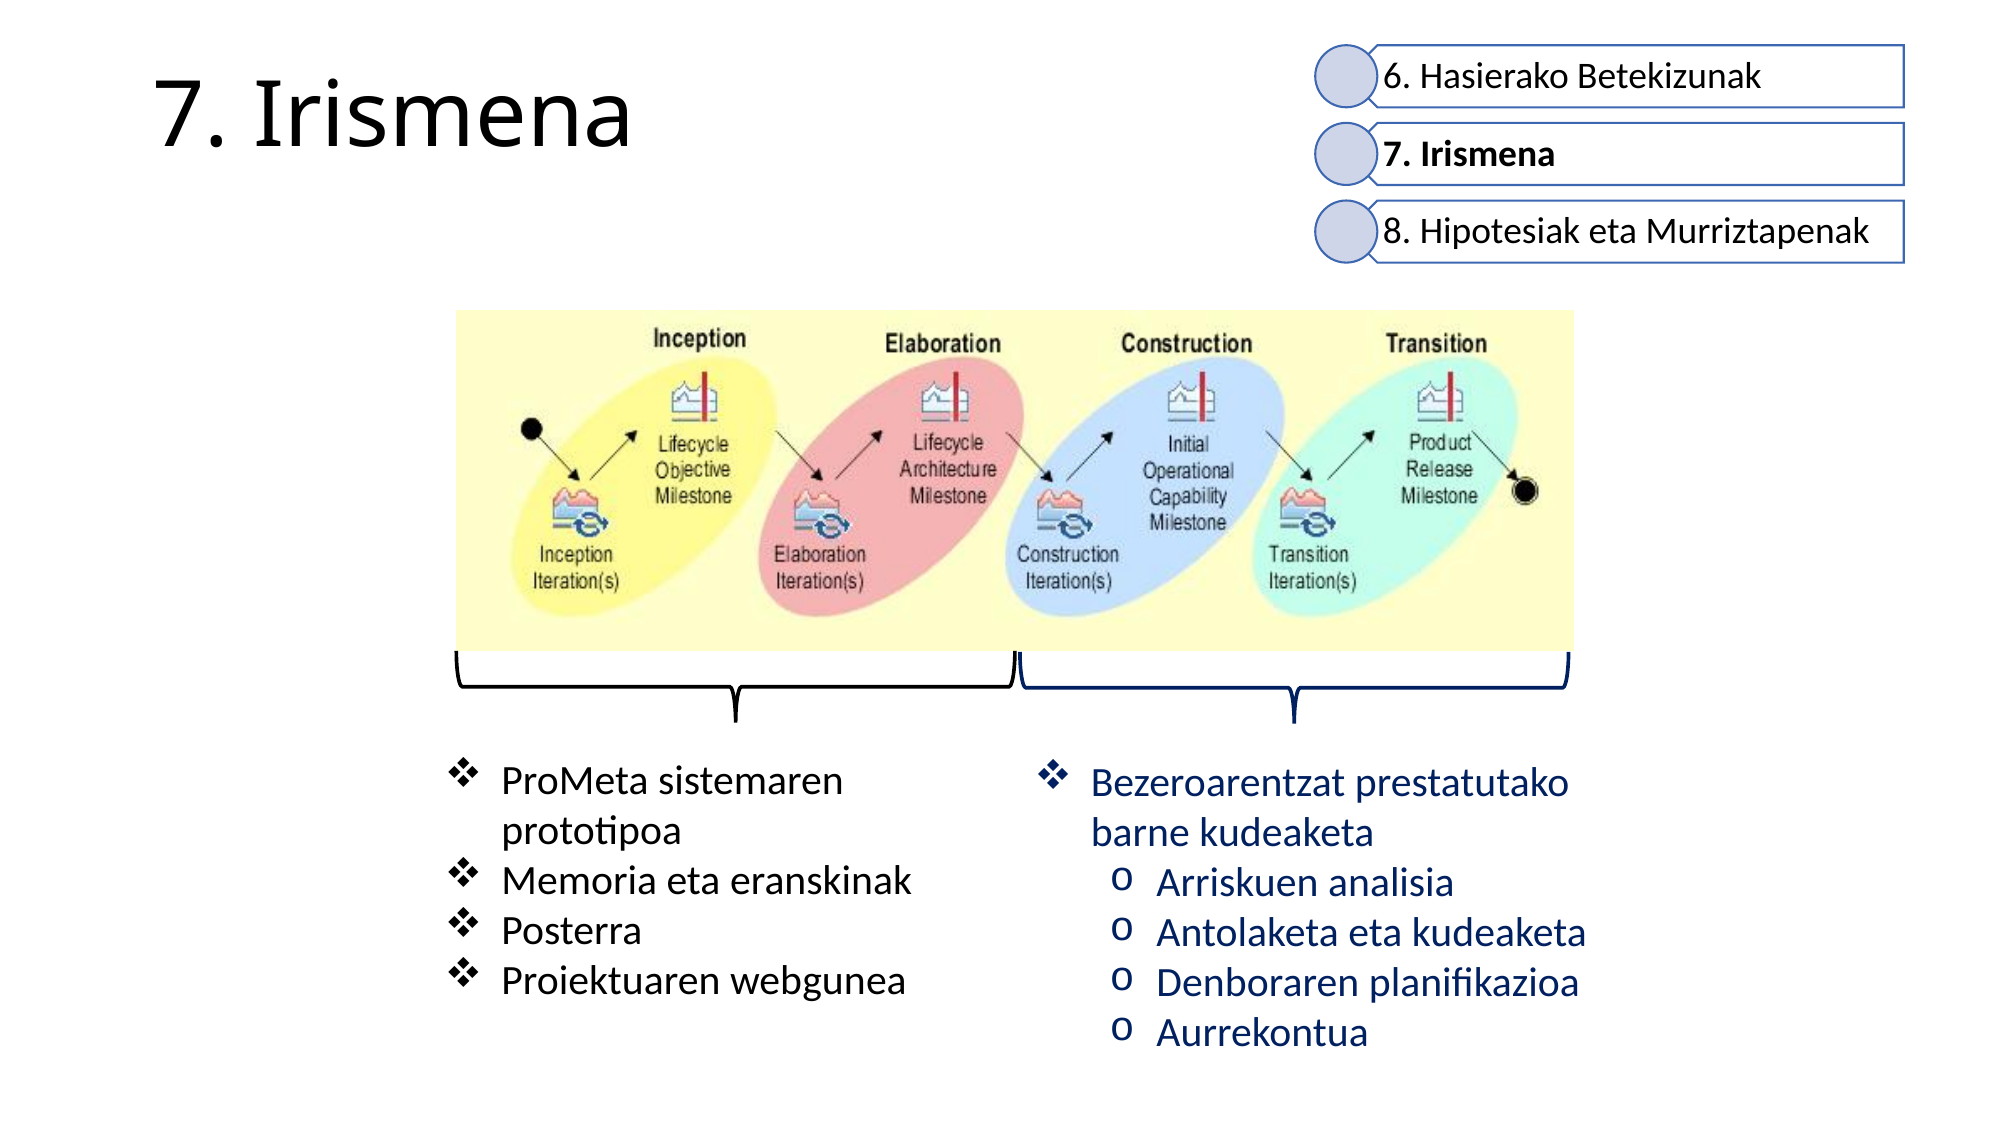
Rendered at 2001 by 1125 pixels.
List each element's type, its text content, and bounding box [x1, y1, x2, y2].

text_box Bezeroarentzat prestatutako barne kudeaketa Arriskuen analisia Antolaketa eta kudeaketa Denboraren planifikazioa Aurrekontua [1019, 746, 1690, 1062]
title 7. Irismena [137, 59, 1863, 278]
text_box [455, 650, 1016, 723]
text_box [1019, 651, 1570, 724]
text_box ProMeta sistemaren prototipoa Memoria eta eranskinak Posterra Proiektuaren webgunea [430, 745, 1041, 1010]
picture [456, 310, 1574, 651]
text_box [1190, 45, 2000, 263]
